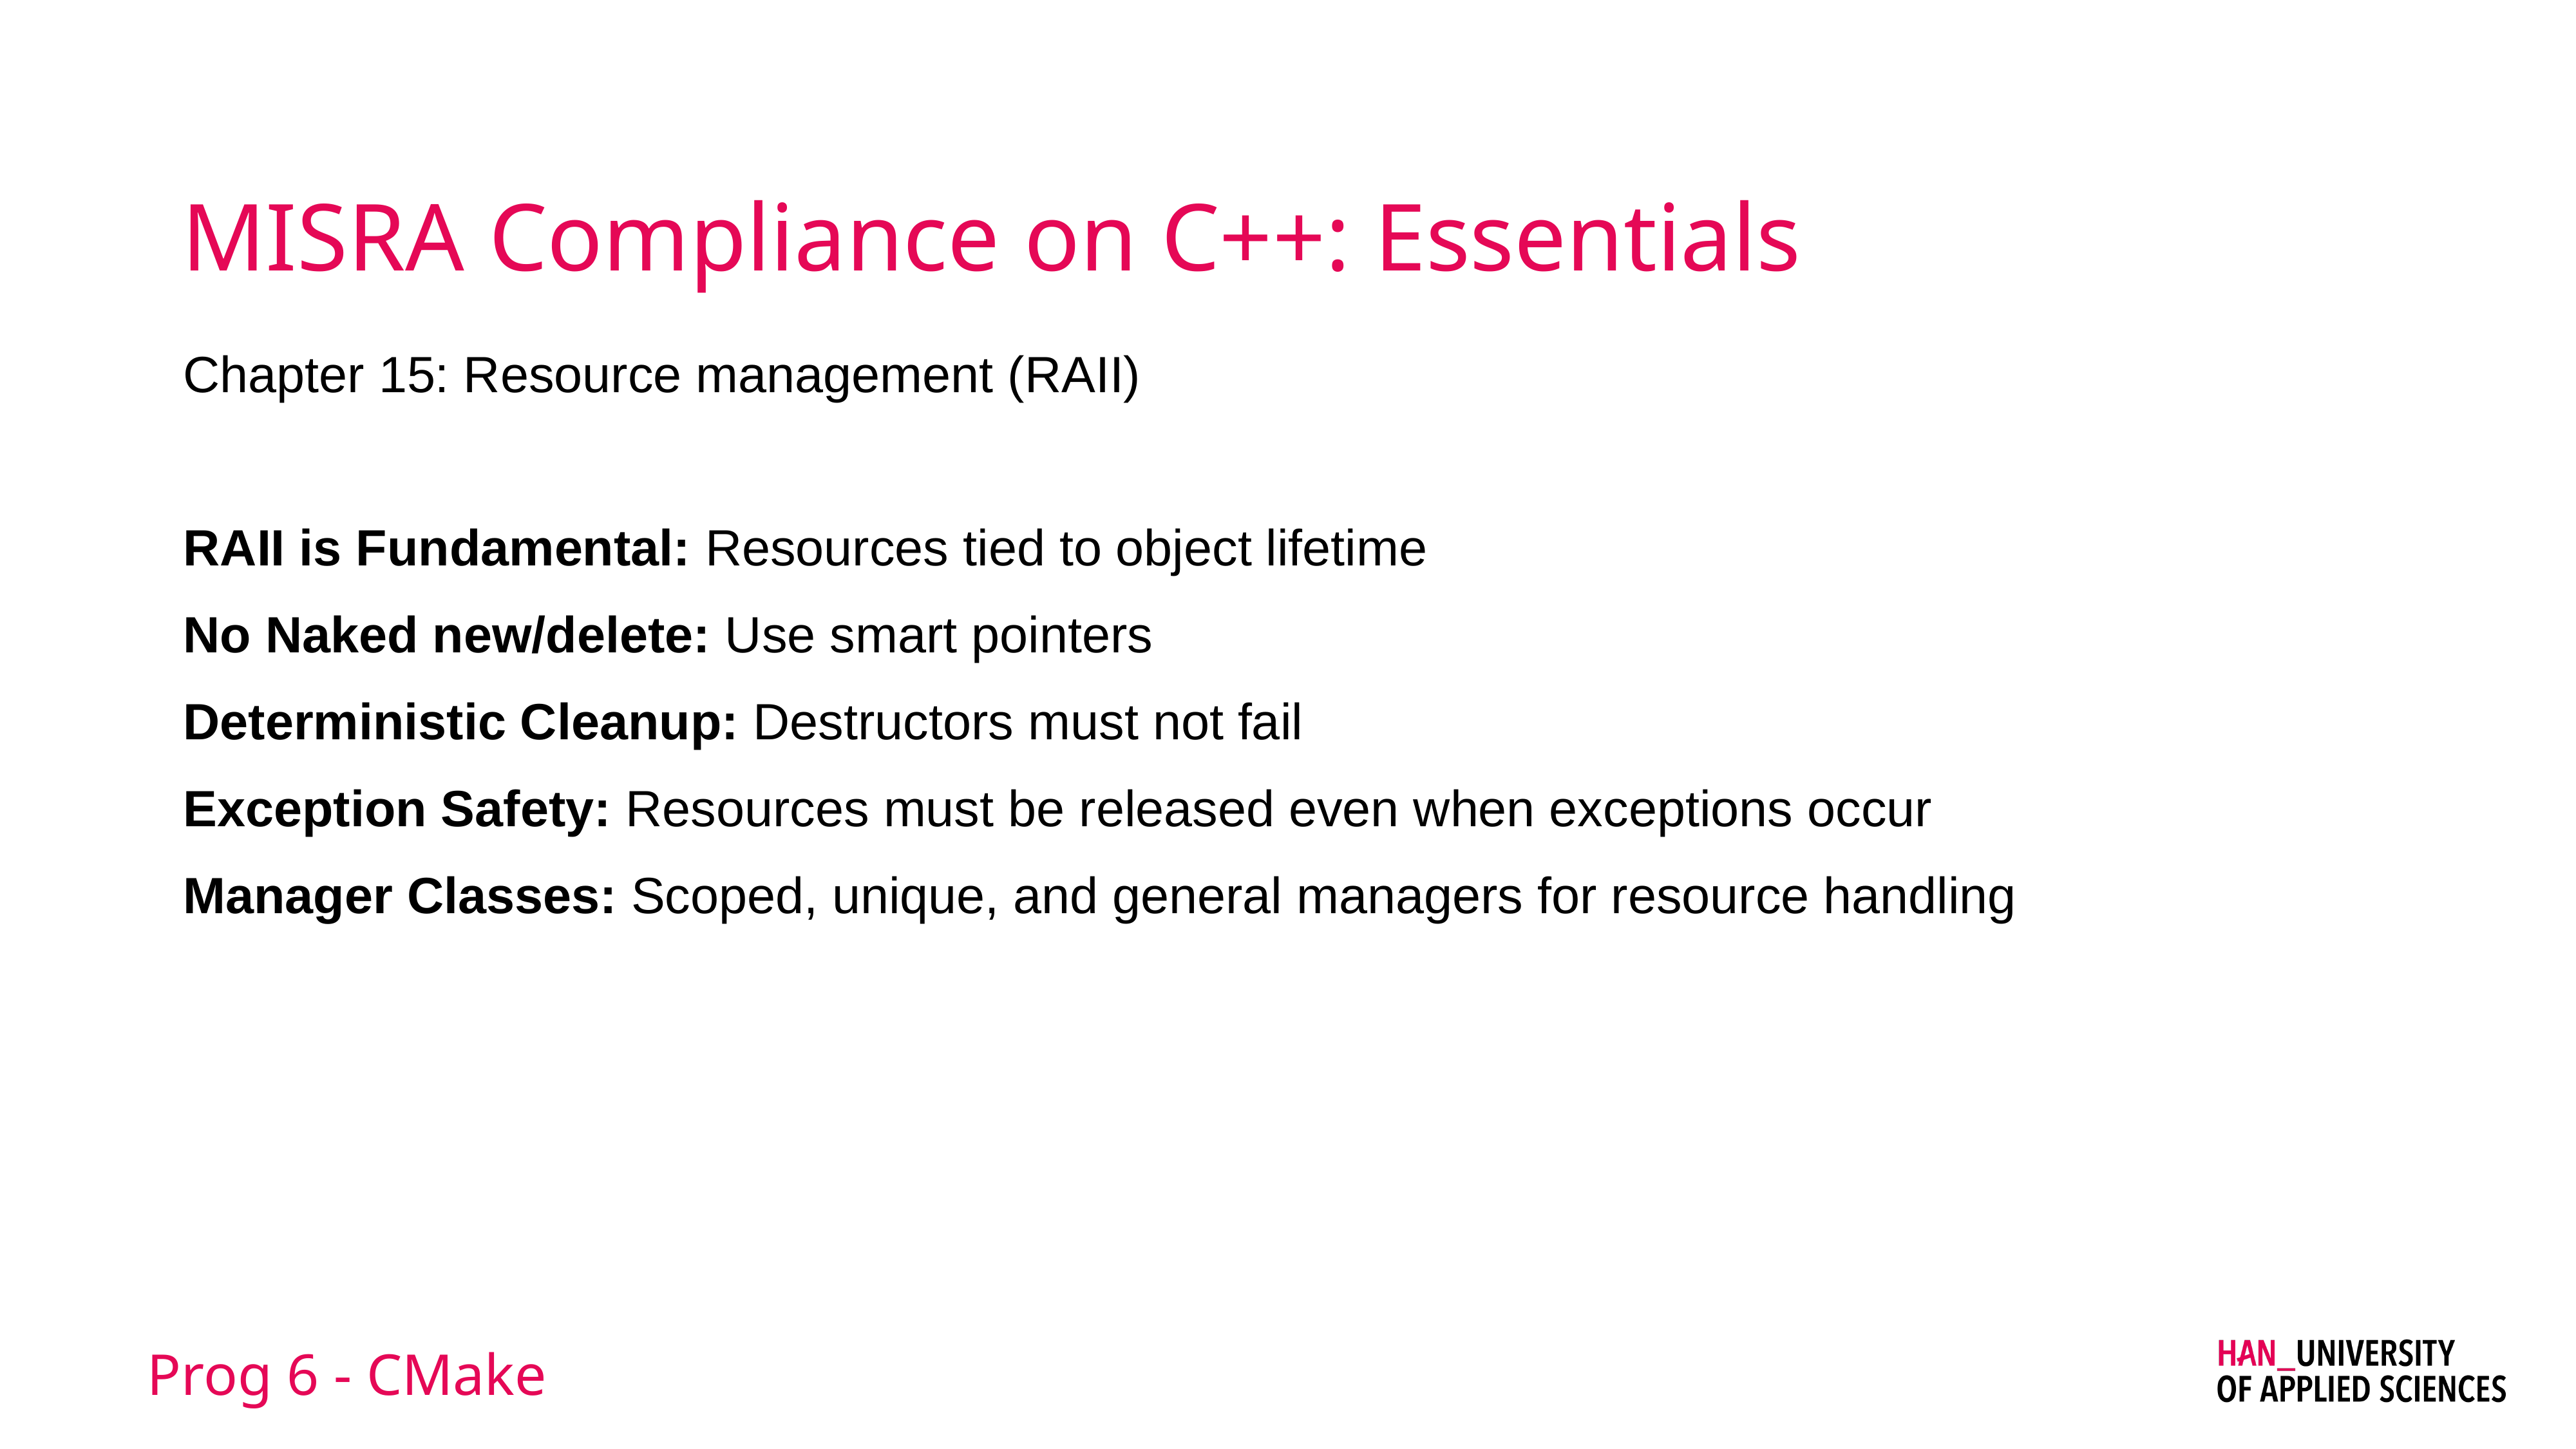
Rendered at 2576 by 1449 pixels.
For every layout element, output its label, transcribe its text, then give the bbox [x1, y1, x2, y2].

list Chapter 15: Resource management (RAII) RAII is Fundamental: Resources tied to object lifetime No Naked new/delete: Use smart pointers Deterministic Cleanup: Destructors must not fail Exception Safety: Resources must be released even when exceptions occur Manager Classes: Scoped, unique, and general managers for resource handling [178, 324, 2485, 1307]
title MISRA Compliance on C++: Essentials [176, 77, 2400, 296]
picture [2209, 1313, 2540, 1449]
